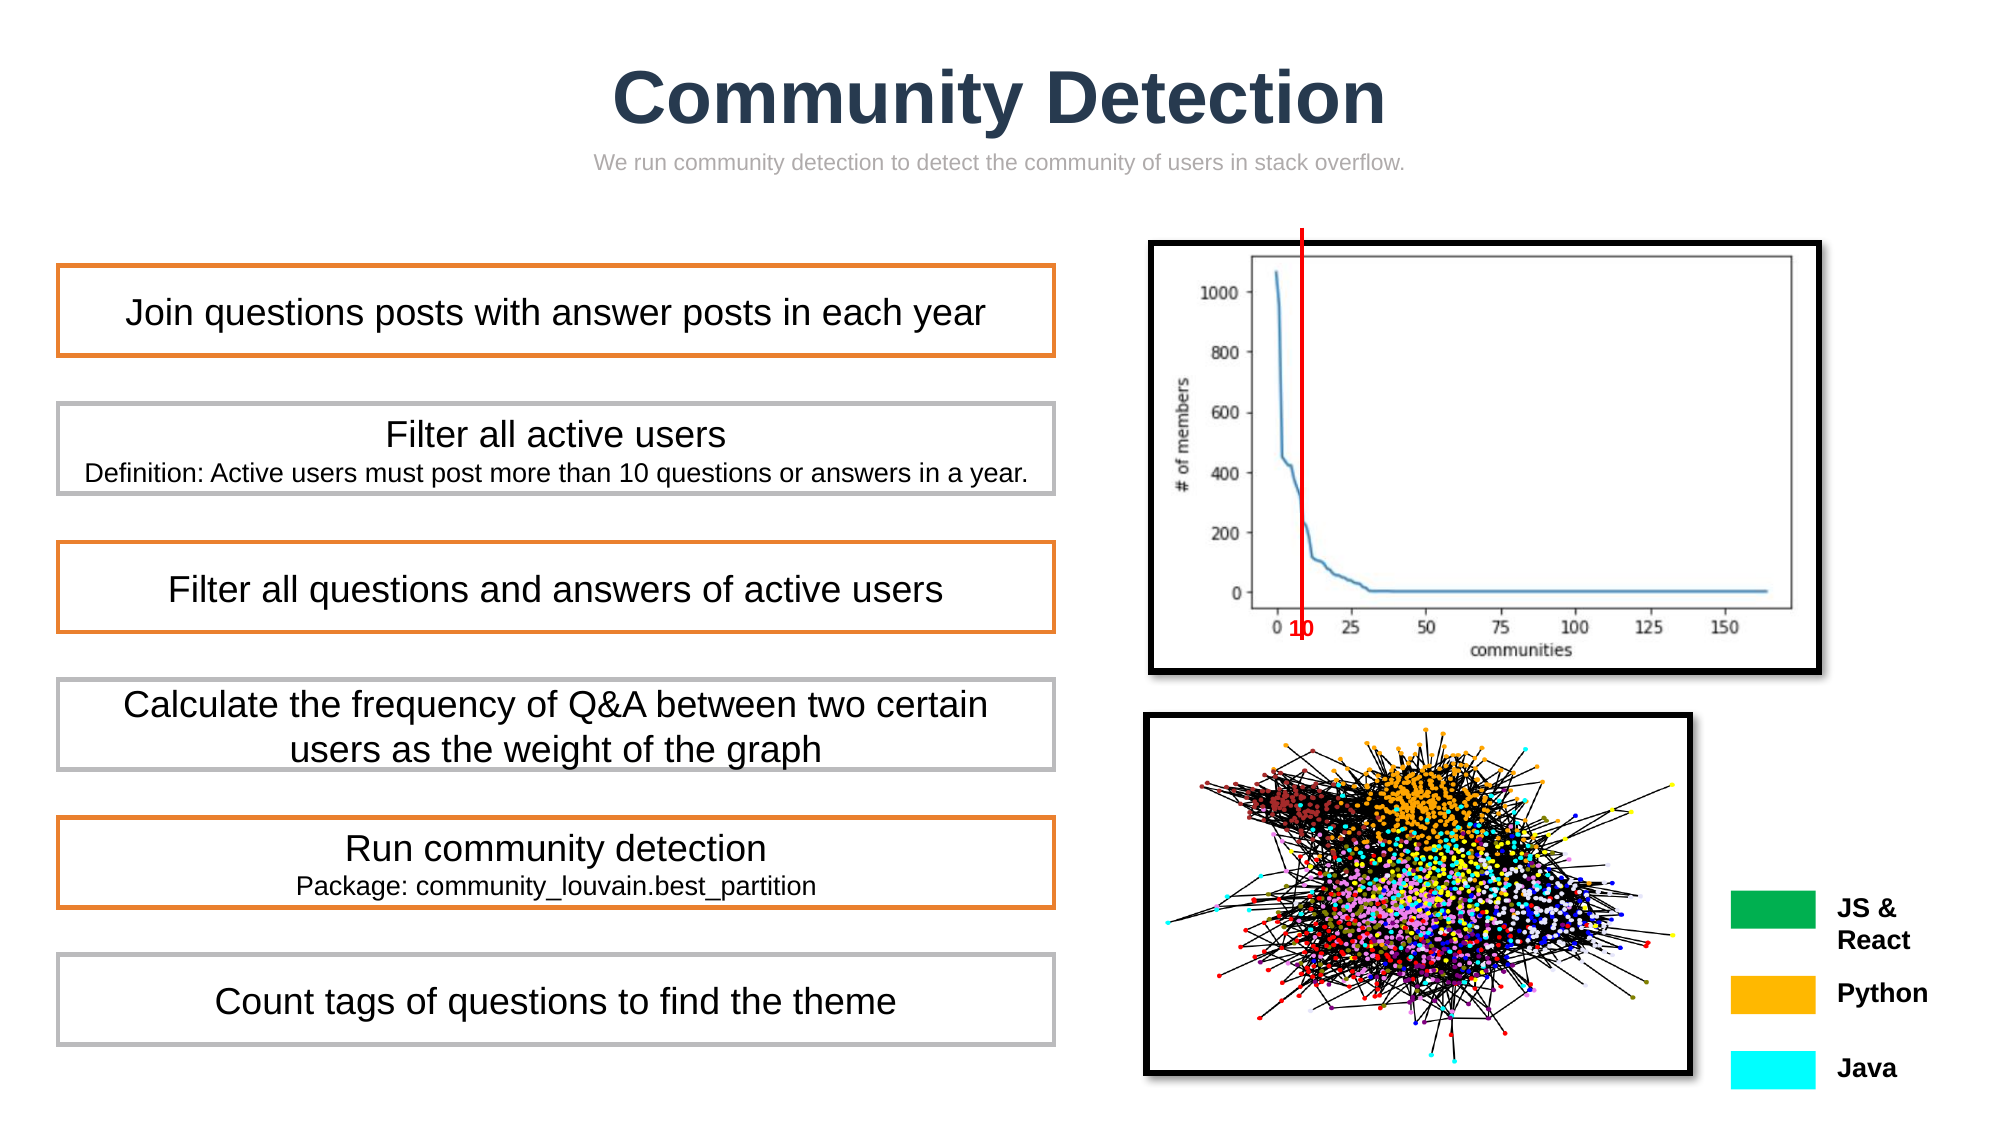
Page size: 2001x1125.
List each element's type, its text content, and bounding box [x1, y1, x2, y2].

text_box Count tags of questions to find the theme [57, 954, 1055, 1046]
text_box Filter all questions and answers of active users [57, 541, 1055, 633]
text_box Filter all active users Definition: Active users must post more than 10 questions or answers in a year. [57, 403, 1055, 495]
text_box Community Detection [597, 41, 1403, 140]
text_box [1730, 882, 1956, 1092]
picture [1149, 718, 1688, 1071]
text_box We run community detection to detect the community of users in stack overflow. [375, 140, 1625, 210]
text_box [1154, 227, 1816, 669]
text_box Calculate the frequency of Q&A between two certain users as the weight of the graph [57, 679, 1055, 771]
text_box Run community detection Package: community_louvain.best_partition [57, 816, 1055, 908]
text_box Join questions posts with answer posts in each year [57, 264, 1055, 356]
